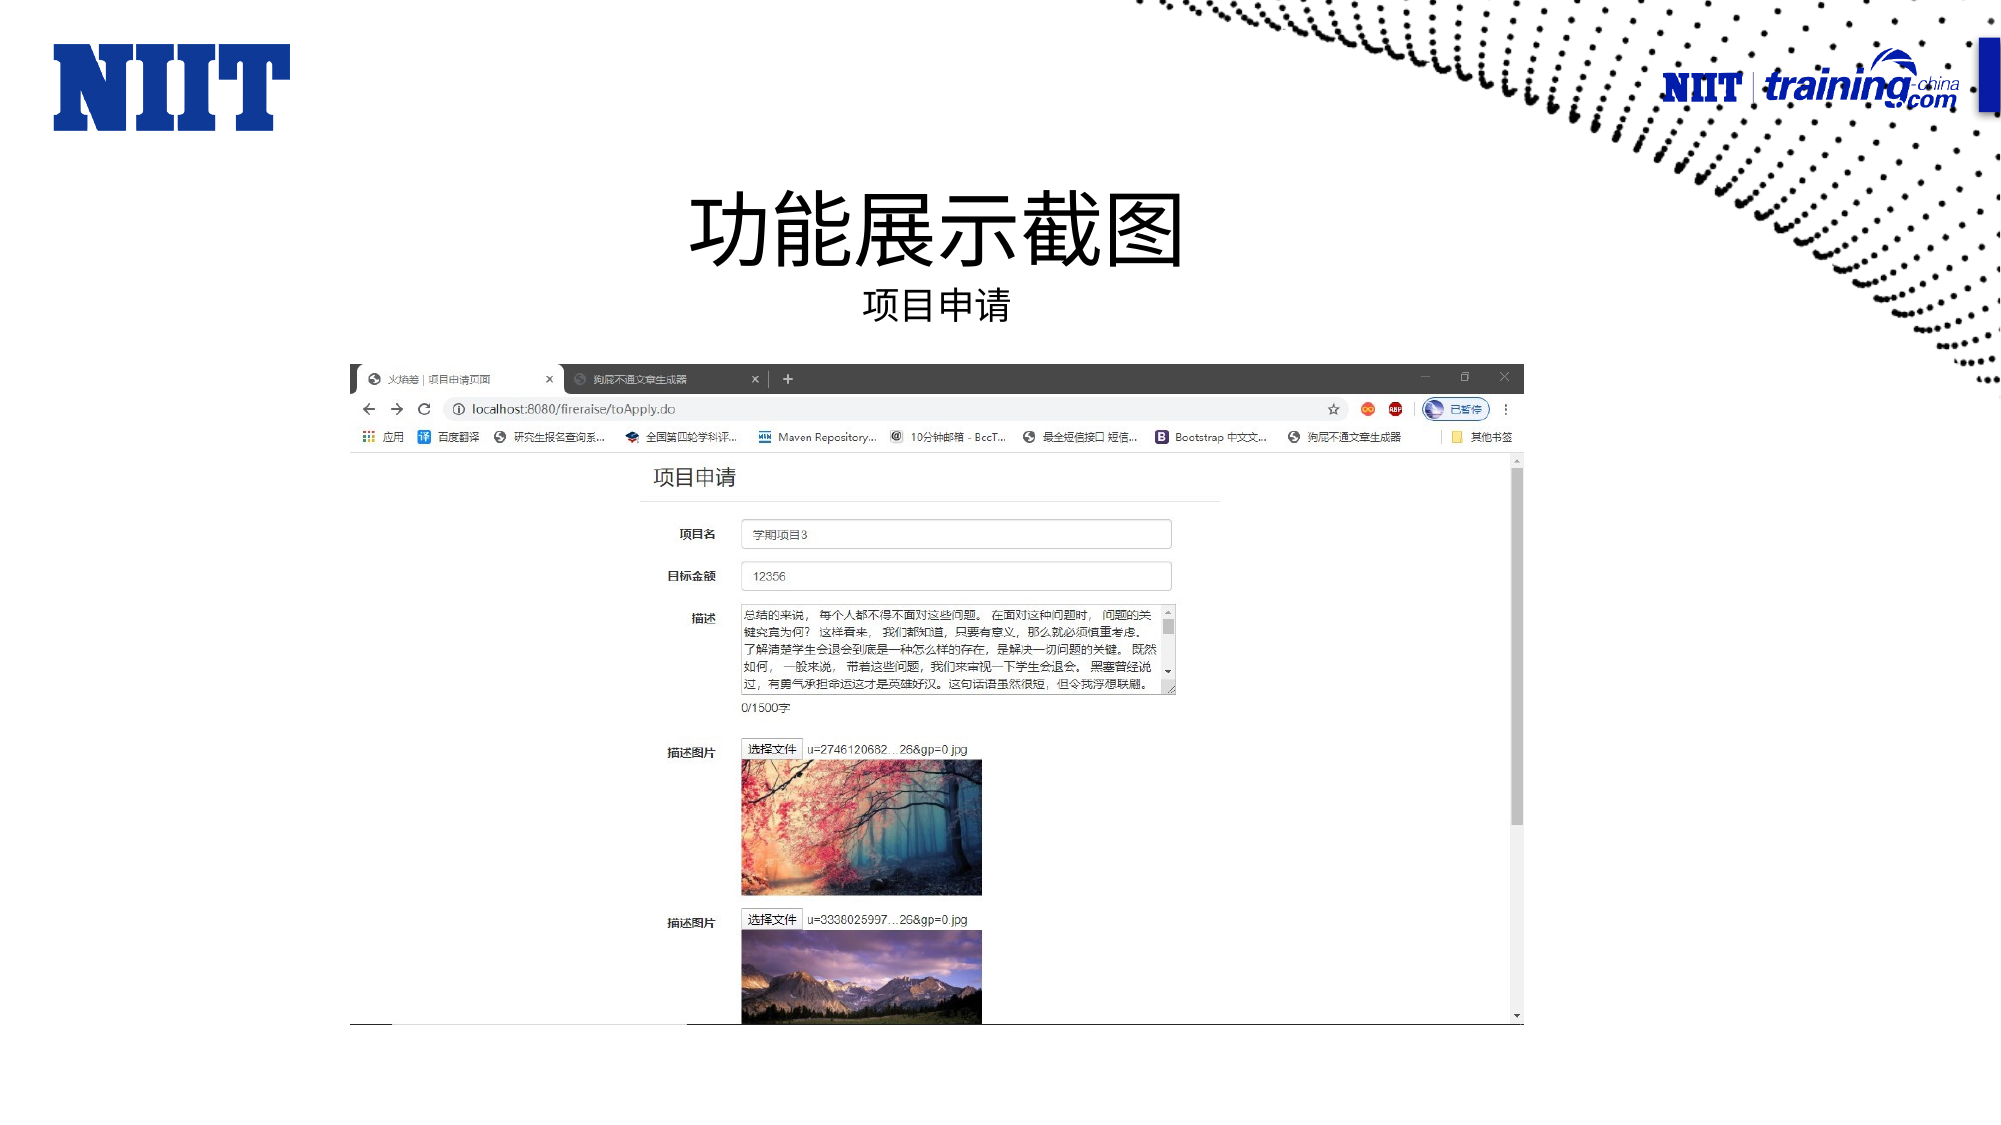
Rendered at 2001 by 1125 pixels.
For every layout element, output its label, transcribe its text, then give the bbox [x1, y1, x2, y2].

picture [32, 17, 313, 158]
text_box 项目申请 [644, 274, 1231, 335]
title 功能展示截图 [296, 102, 1578, 352]
picture [350, 0, 2001, 1025]
